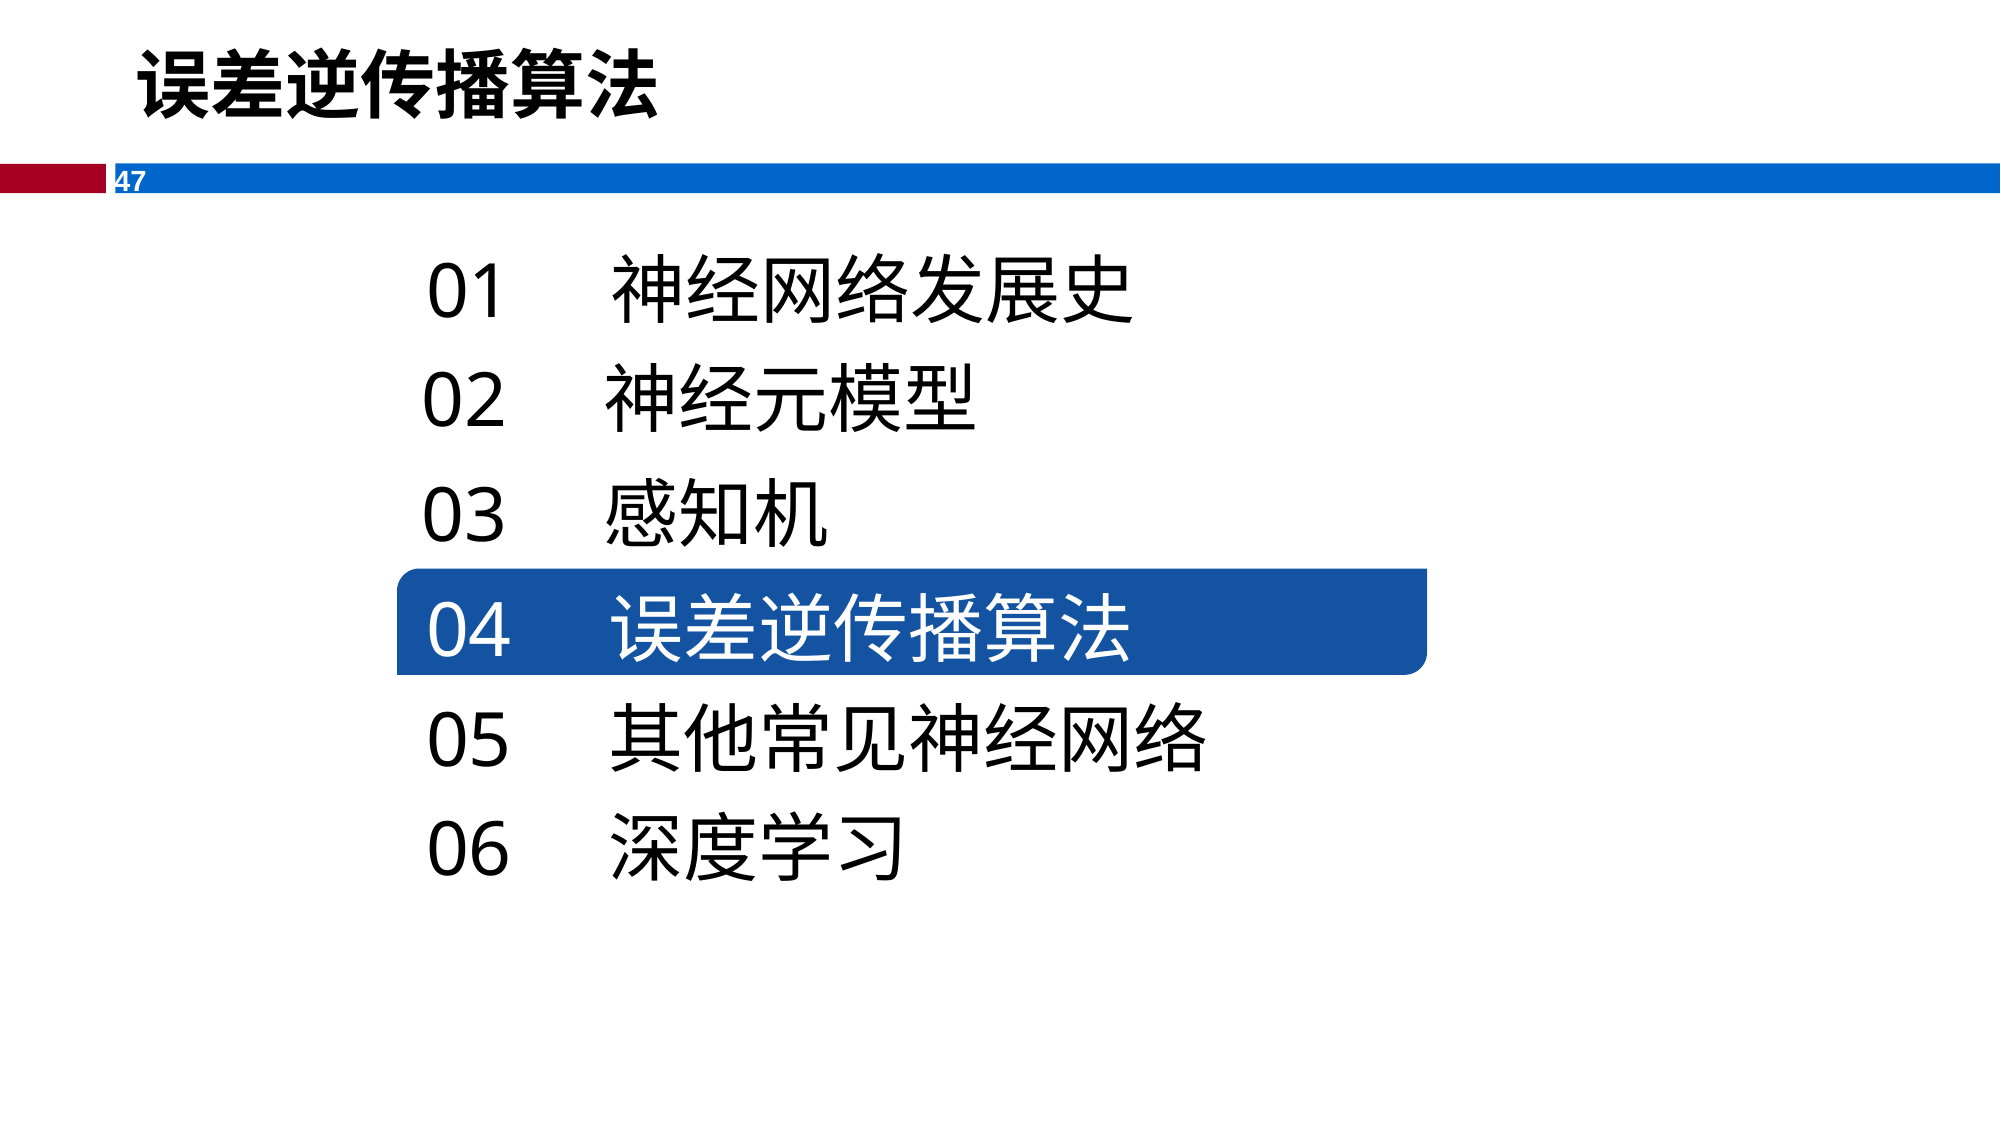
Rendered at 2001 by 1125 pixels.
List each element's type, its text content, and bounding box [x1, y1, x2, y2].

text_box [394, 566, 416, 677]
title 误差逆传播算法 [120, 27, 1891, 139]
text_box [421, 233, 1460, 891]
